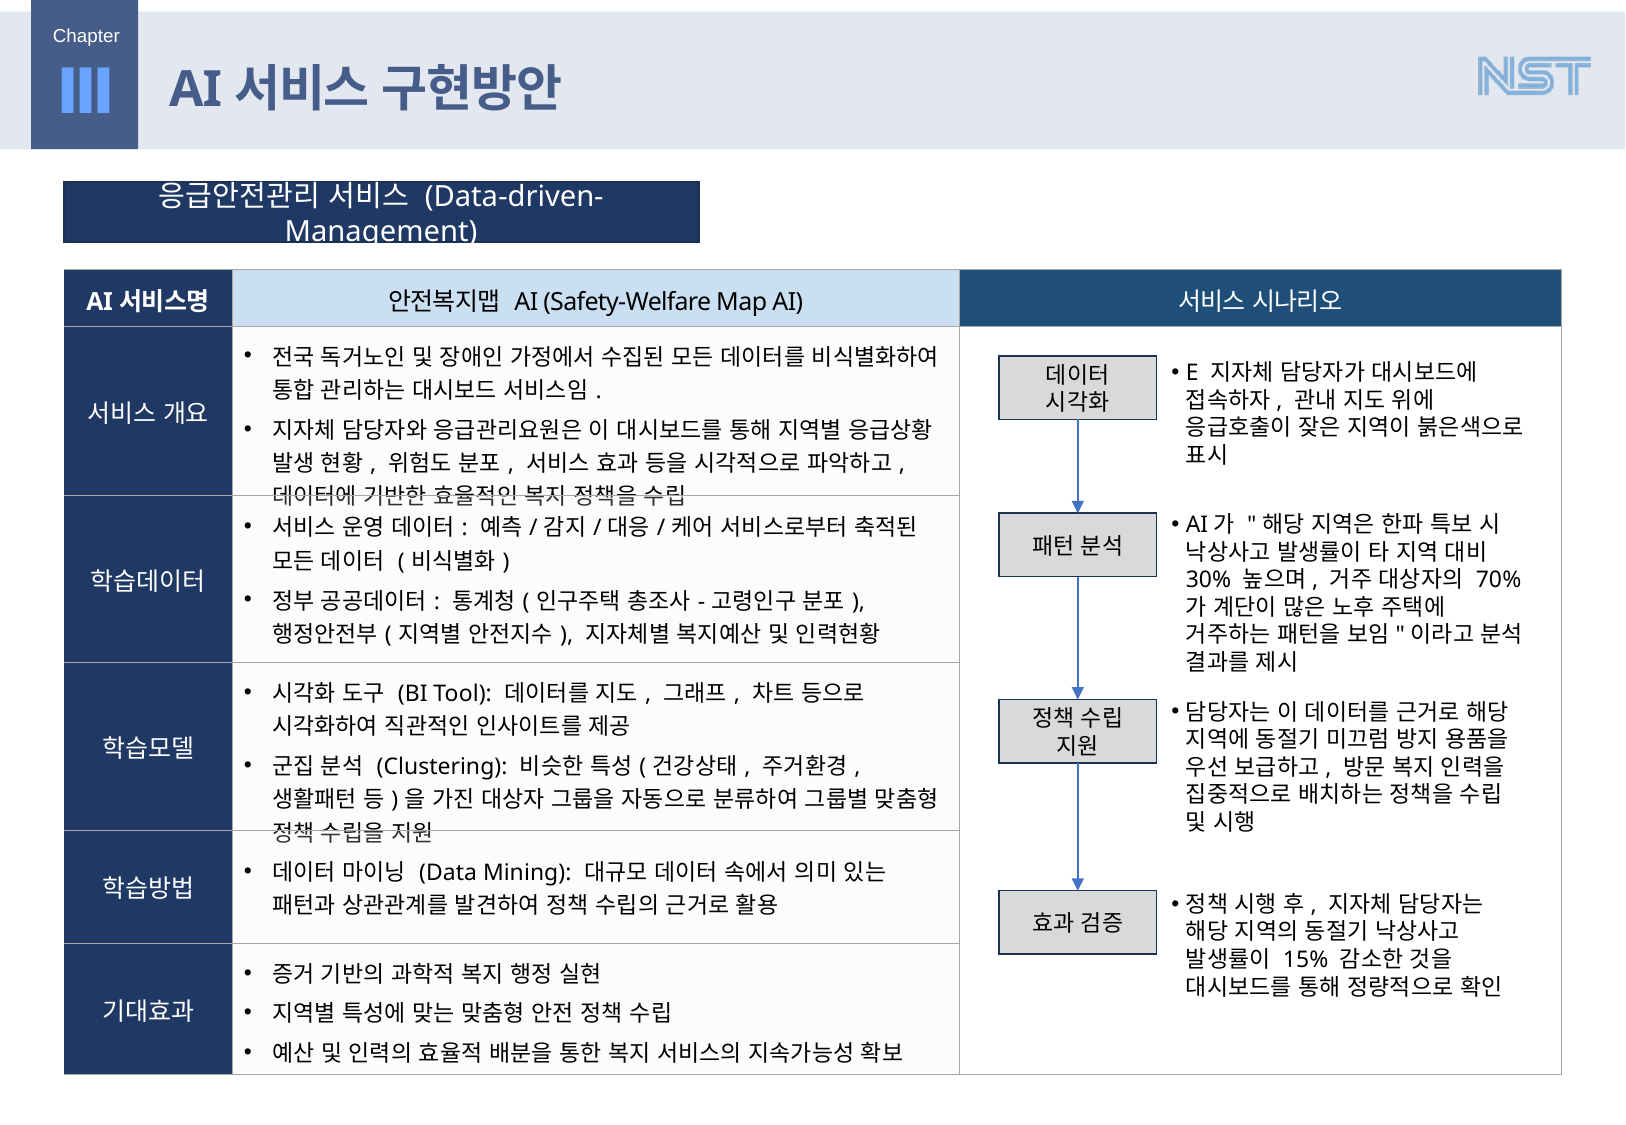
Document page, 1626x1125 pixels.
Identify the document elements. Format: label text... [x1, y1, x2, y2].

text_box 응급안전관리 서비스 (Data-driven-Management) [63, 181, 700, 243]
text_box 담당자는 이 데이터를 근거로 해당 지역에 동절기 미끄럼 방지 용품을 우선 보급하고, 방문 복지 인력을 집중적으로 배치하는 정책을 수립 및 시행 [1156, 690, 1546, 843]
text_box 패턴 분석 [998, 512, 1156, 578]
table_cell 기대효과 [64, 944, 232, 1074]
table_cell 전국 독거노인 및 장애인 가정에서 수집된 모든 데이터를 비식별화하여 통합 관리하는 대시보드 서비스임. 지자체 담당자와 응급관리요원은 이 대시보드를 통해 지역별 응급상황 발생 현황, 위험도 분포, 서비스 효과 등을 시각적으로 파악하고, 데이터에 기반한 효율적인 복지 정책을 수립 [233, 327, 959, 495]
table_cell [960, 327, 1561, 1074]
table_cell 학습데이터 [64, 496, 232, 662]
table_cell 데이터 마이닝 (Data Mining): 대규모 데이터 속에서 의미 있는 패턴과 상관관계를 발견하여 정책 수립의 근거로 활용 [233, 831, 959, 943]
table_cell 학습모델 [64, 663, 232, 830]
text_box AI서비스 구현방안 [154, 55, 1449, 143]
text_box 데이터 시각화 [998, 355, 1156, 420]
text_box 정책 수립 지원 [998, 698, 1156, 764]
table_cell 학습방법 [64, 831, 232, 943]
table_header 안전복지맵 AI (Safety-Welfare Map AI) [233, 270, 959, 326]
table_cell 서비스 개요 [64, 327, 232, 495]
picture [1475, 53, 1594, 97]
table_cell 시각화 도구 (BI Tool): 데이터를 지도, 그래프, 차트 등으로 시각화하여 직관적인 인사이트를 제공 군집 분석 (Clustering): 비슷한 특성(건강상태, 주거환경, 생활패턴 등)을 가진 대상자 그룹을 자동으로 분류하여 그룹별 맞춤형 정책 수립을 지원 [233, 663, 959, 830]
table_header AI서비스명 [64, 270, 232, 326]
text_box Ⅲ [55, 51, 118, 127]
text_box AI가 "해당 지역은 한파 특보 시 낙상사고 발생률이 타 지역 대비 30% 높으며, 거주 대상자의 70%가 계단이 많은 노후 주택에 거주하는 패턴을 보임"이라고 분석 결과를 제시 [1156, 502, 1546, 683]
text_box 효과 검증 [998, 890, 1156, 955]
table_cell 서비스 운영 데이터: 예측/감지/대응/케어 서비스로부터 축적된 모든 데이터 (비식별화) 정부 공공데이터: 통계청(인구주택 총조사-고령인구 분포), 행정안전부(지역별 안전지수), 지자체별 복지예산 및 인력현황 [233, 496, 959, 662]
table_cell 증거 기반의 과학적 복지 행정 실현 지역별 특성에 맞는 맞춤형 안전 정책 수립 예산 및 인력의 효율적 배분을 통한 복지 서비스의 지속가능성 확보 [233, 944, 959, 1074]
text_box E 지자체 담당자가 대시보드에 접속하자, 관내 지도 위에 응급호출이 잦은 지역이 붉은색으로 표시 [1156, 350, 1546, 476]
text_box 정책 시행 후, 지자체 담당자는 해당 지역의 동절기 낙상사고 발생률이 15% 감소한 것을 대시보드를 통해 정량적으로 확인 [1156, 882, 1546, 1007]
table_header 서비스 시나리오 [960, 270, 1561, 326]
